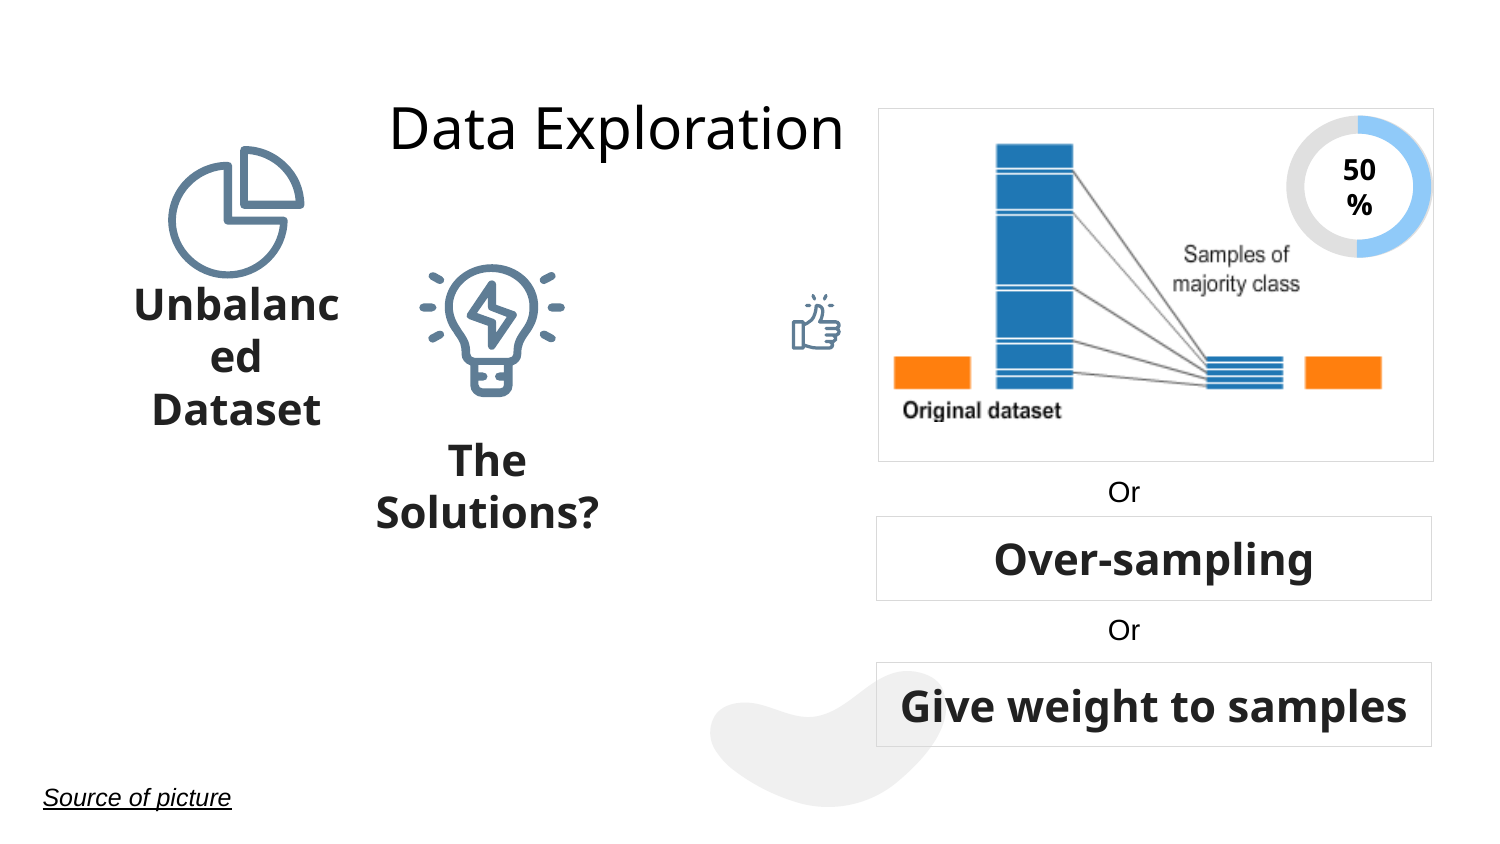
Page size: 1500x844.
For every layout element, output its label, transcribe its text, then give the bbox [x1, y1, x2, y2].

text_box [108, 106, 349, 313]
text_box Data Exploration [374, 97, 891, 155]
text_box Over-sampling [876, 516, 1432, 601]
text_box Give weight to samples [876, 662, 1432, 747]
text_box The Solutions? [374, 442, 601, 527]
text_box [419, 263, 566, 398]
text_box Source of picture [27, 774, 248, 820]
text_box Or [1093, 603, 1156, 654]
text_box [1283, 115, 1434, 258]
picture [878, 107, 1434, 463]
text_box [167, 145, 305, 279]
subtitle Unbalanced Dataset [123, 313, 350, 398]
text_box Or [1093, 471, 1156, 516]
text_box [791, 293, 842, 350]
